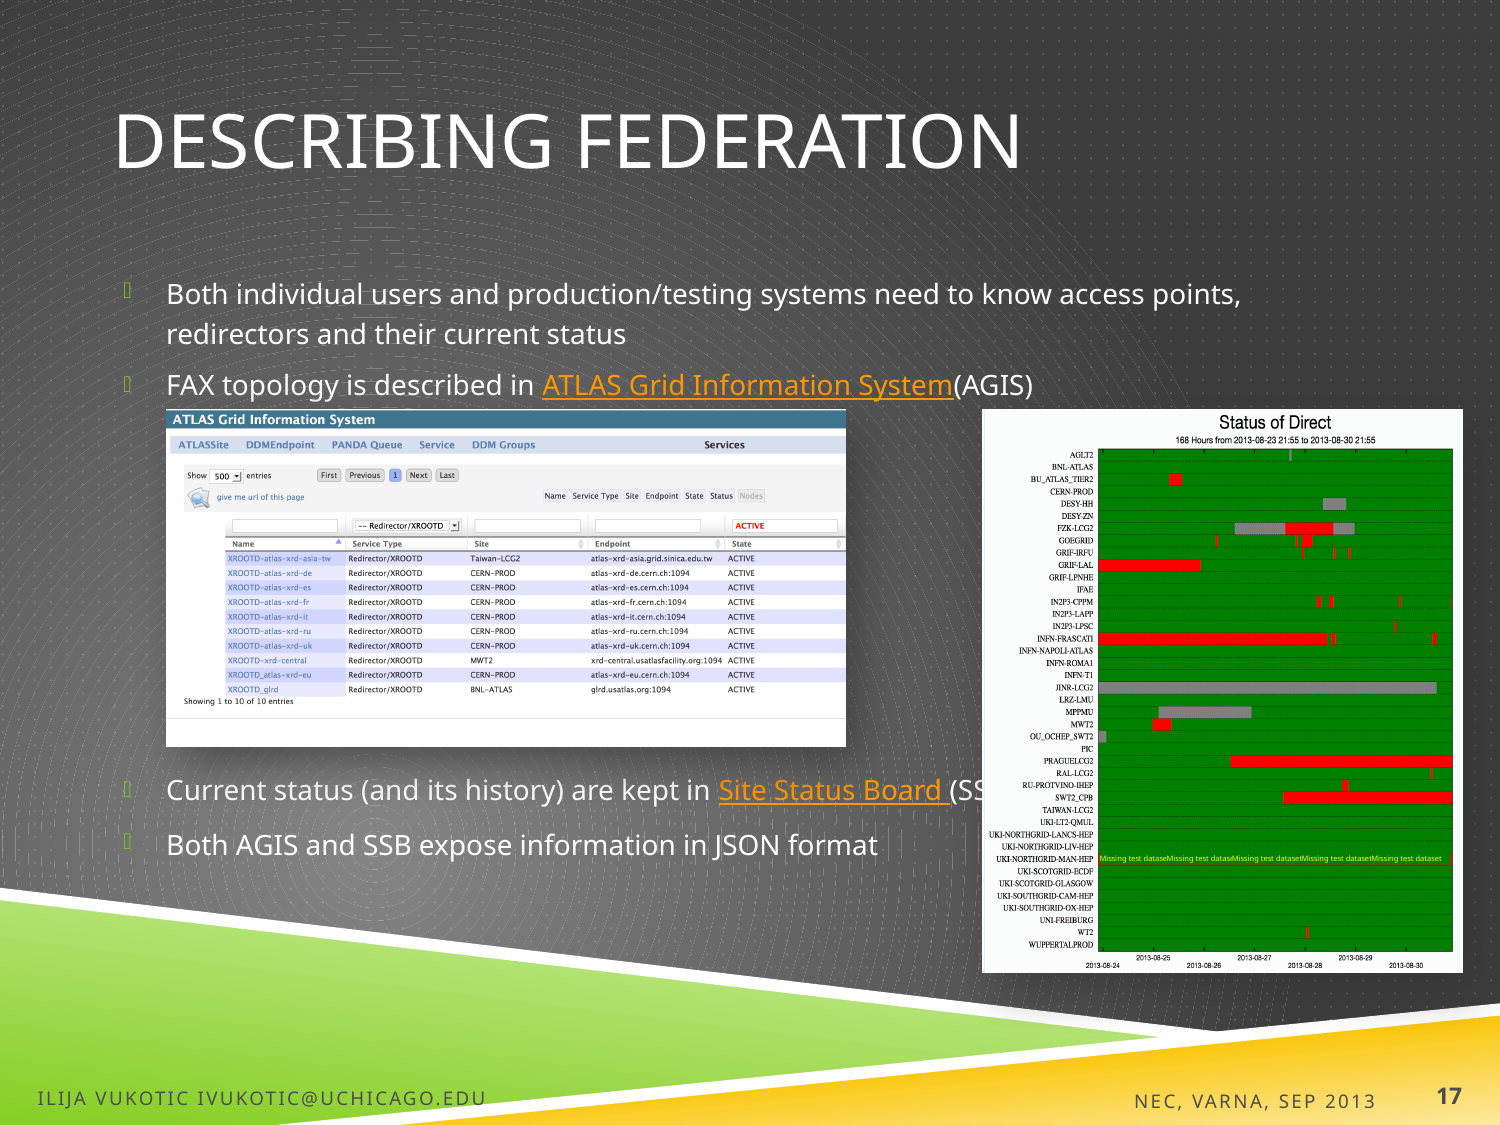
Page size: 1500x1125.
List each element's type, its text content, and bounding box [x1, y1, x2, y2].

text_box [982, 409, 1463, 973]
title Describing federation [112, 45, 1388, 233]
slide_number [1050, 1052, 1375, 1113]
list Both individual users and production/testing systems need to know access points, redirectors and their current status FAX topology is described in ATLAS Grid Information System(AGIS) Current status (and its history) are kept in Site Status Board (SSB) Both AGIS and SSB expose information in JSON format [112, 262, 1388, 875]
footer Ilija Vukotic ivukotic@uchicago.edu [37, 1052, 513, 1113]
slide_number 17 [1387, 1052, 1463, 1113]
picture [166, 409, 846, 748]
